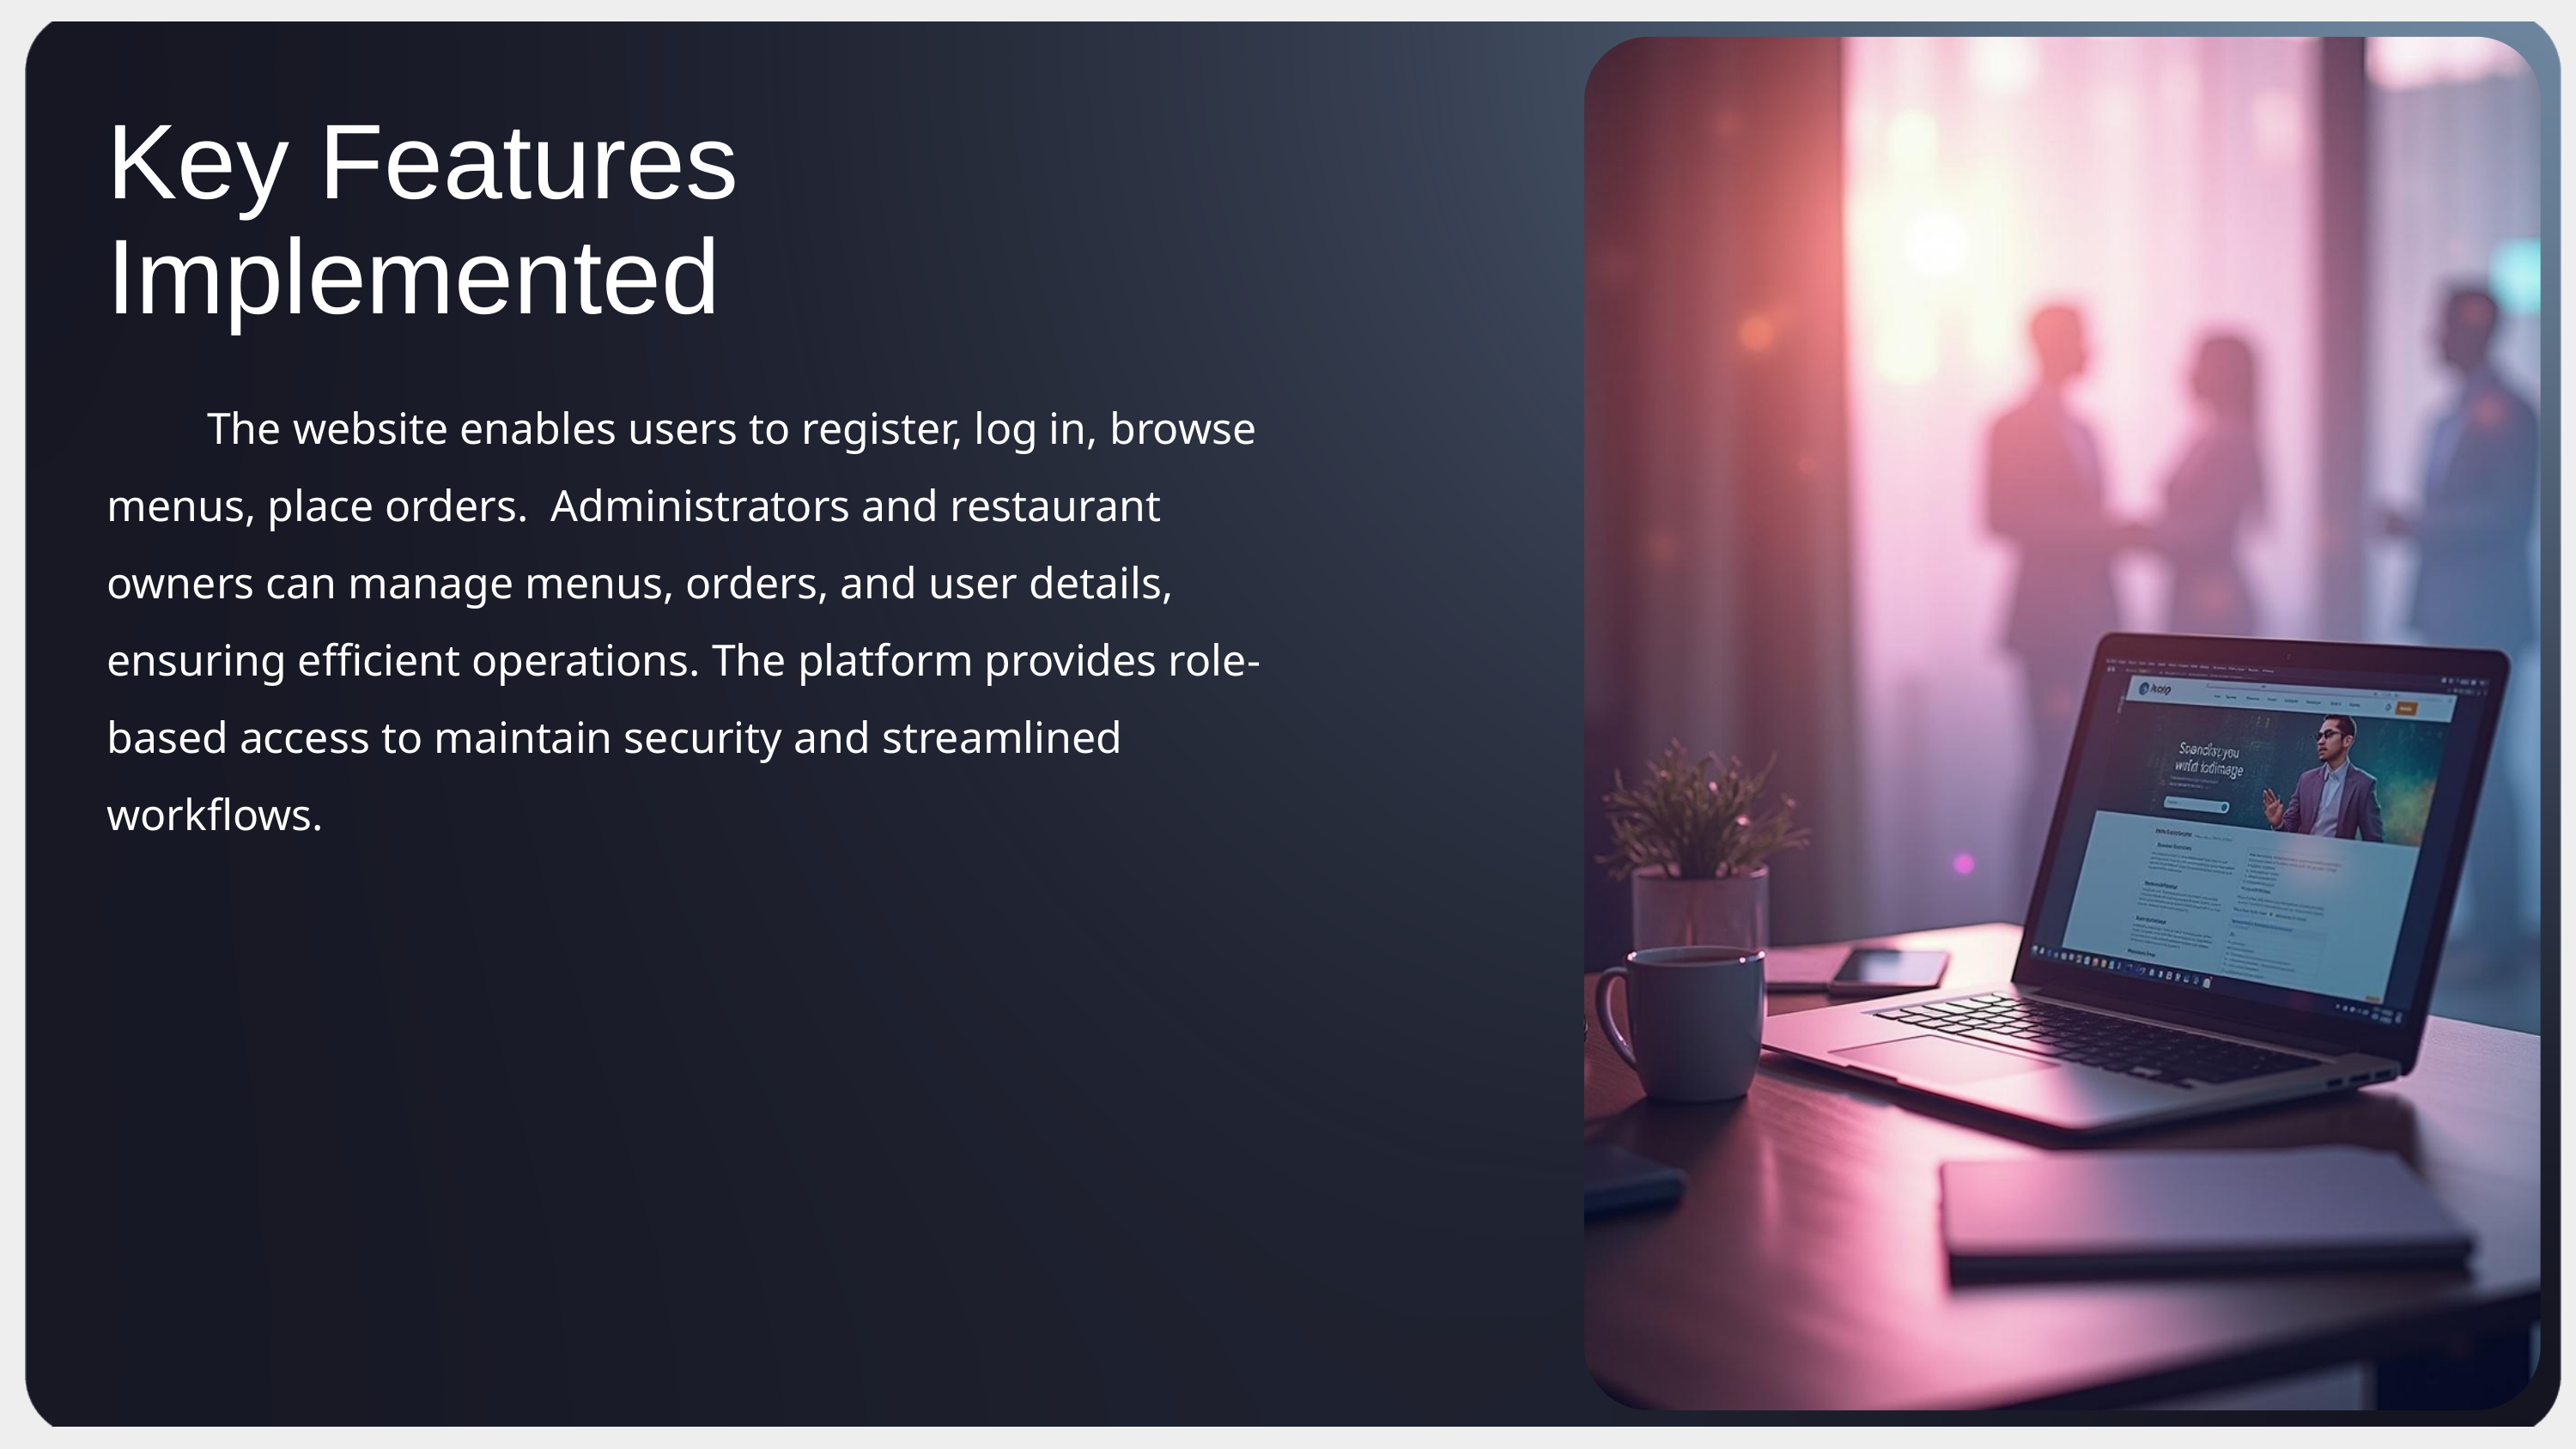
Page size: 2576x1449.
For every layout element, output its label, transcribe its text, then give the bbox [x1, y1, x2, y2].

text_box The website enables users to register, log in, browse menus, place orders. Administrators and restaurant owners can manage menus, orders, and user details, ensuring efficient operations. The platform provides role-based access to maintain security and streamlined workflows. [106, 335, 1291, 840]
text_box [1583, 36, 2541, 1411]
text_box Key Features Implemented [106, 105, 1291, 335]
text_box [25, 21, 2561, 1427]
